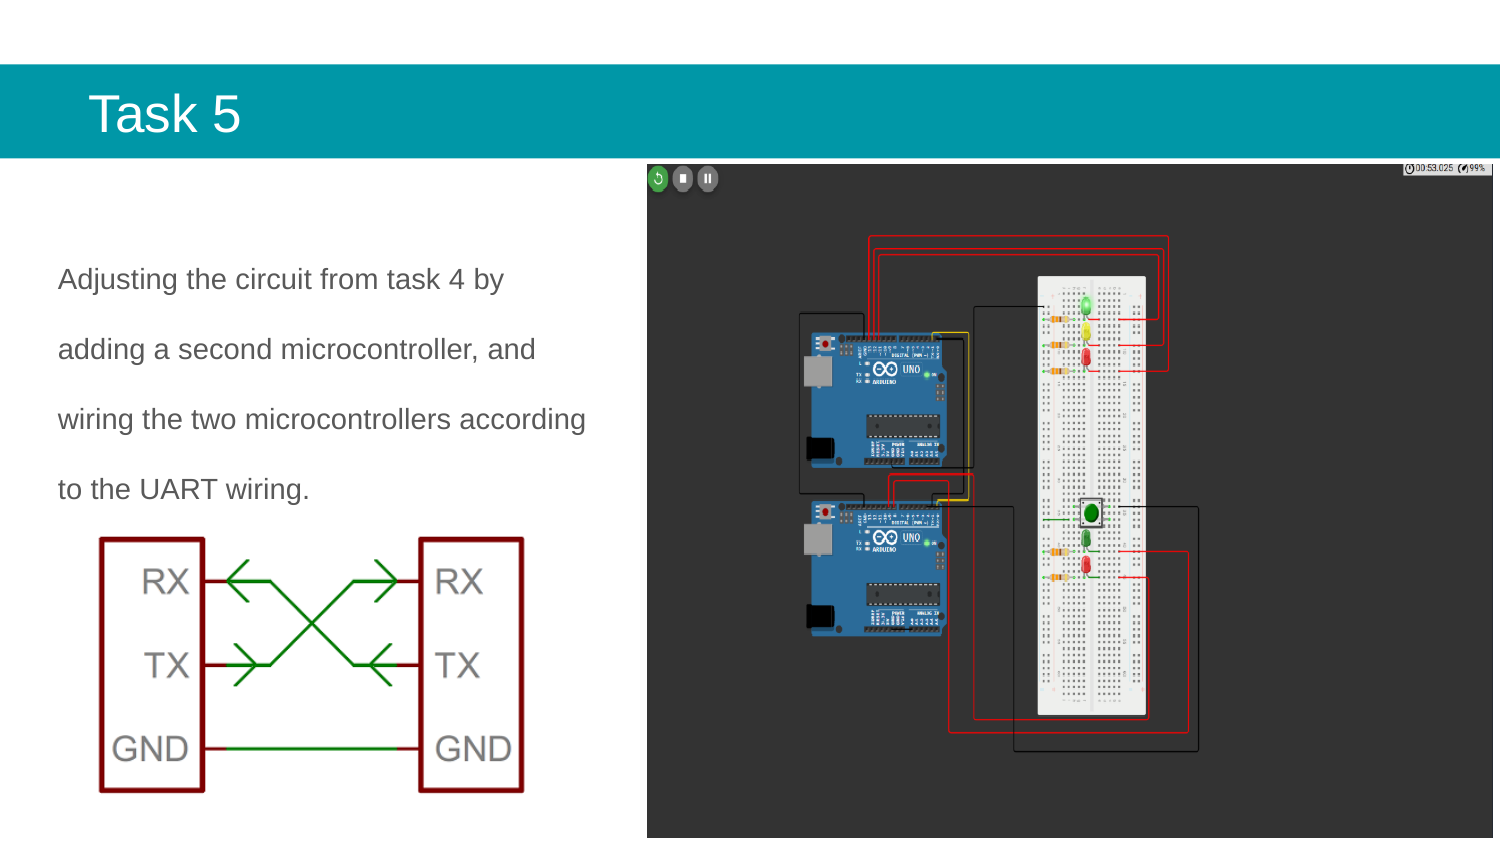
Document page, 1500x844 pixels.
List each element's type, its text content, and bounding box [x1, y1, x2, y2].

title Task 5 [0, 64, 1500, 159]
picture [646, 164, 1493, 838]
picture [24, 513, 619, 819]
text_box Adjusting the circuit from task 4 by adding a second microcontroller, and wiring the two microcontrollers according to the UART wiring. [42, 210, 613, 511]
